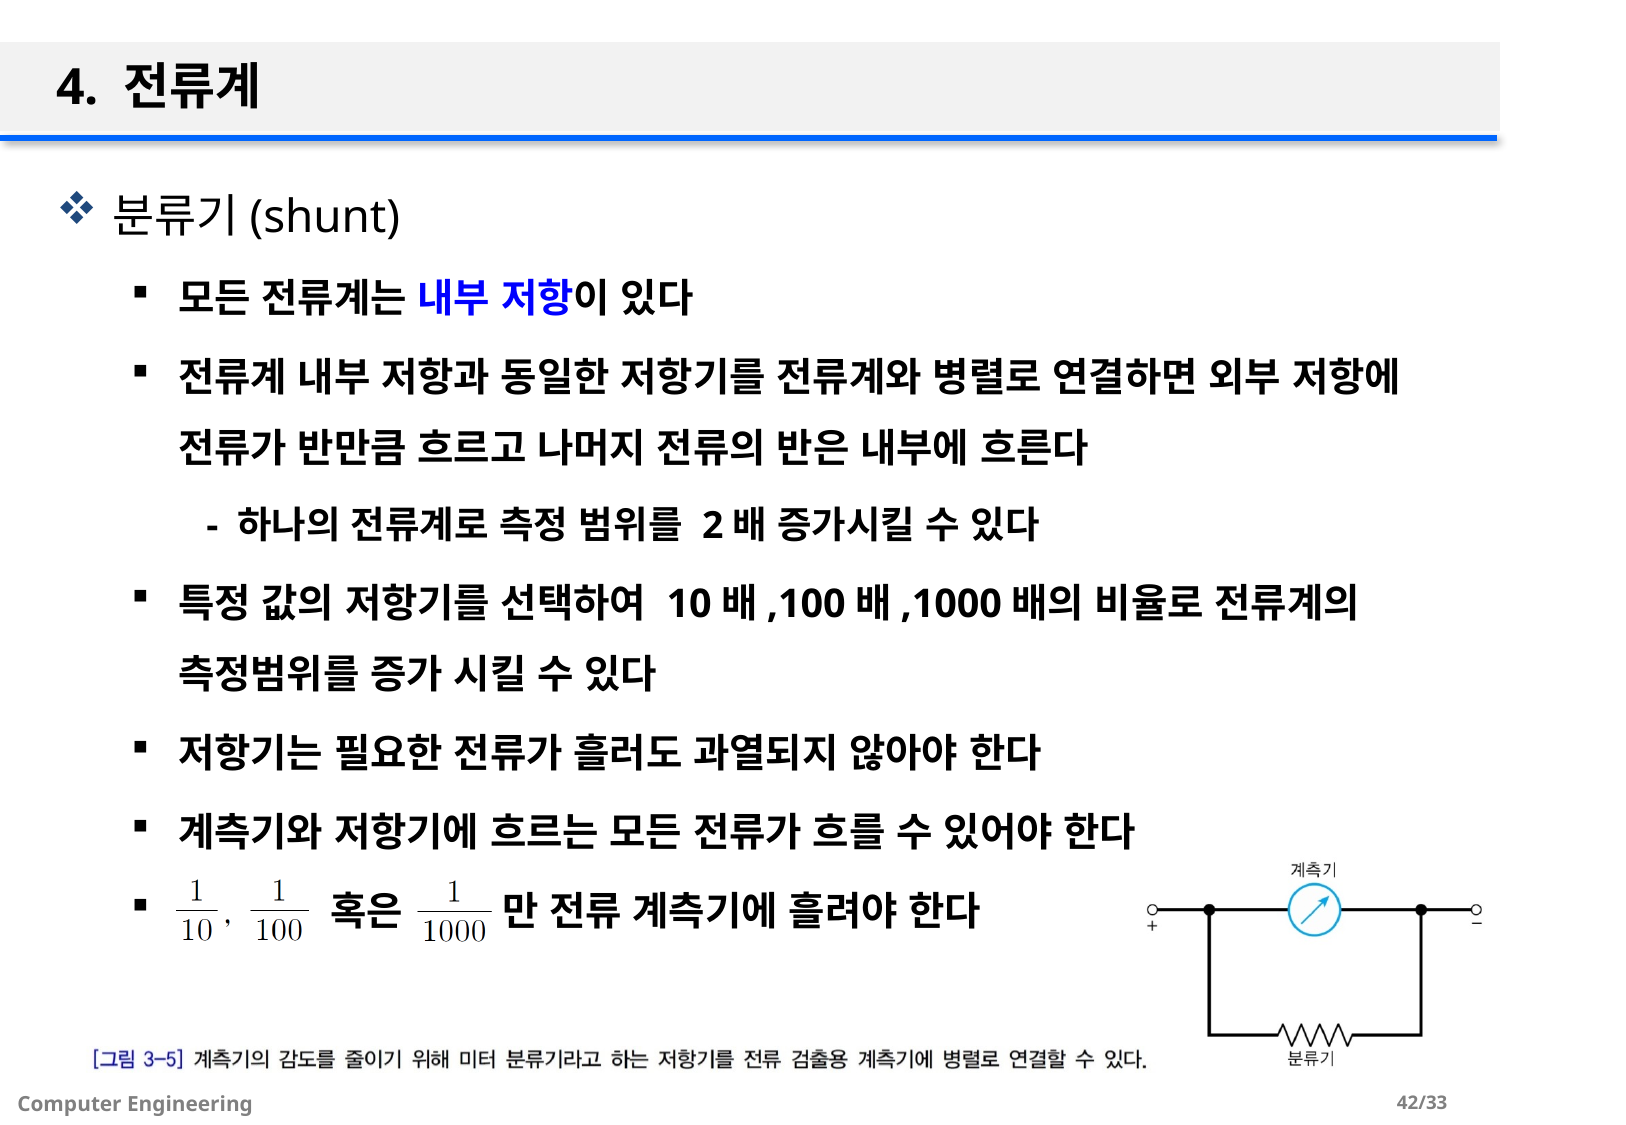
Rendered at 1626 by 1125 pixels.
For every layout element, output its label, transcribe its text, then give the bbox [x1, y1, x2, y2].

picture [414, 875, 497, 947]
title 4. 전류계 [41, 42, 1459, 128]
list 분류기(shunt) 모든 전류계는 내부 저항이 있다 전류계 내부 저항과 동일한 저항기를 전류계와 병렬로 연결하면 외부 저항에 전류가 반만큼 흐르고 나머지 전류의 반은 내부에 흐른다 - 하나의 전류계로 측정 범위를 2배 증가시킬 수 있다 특정 값의 저항기를 선택하여 10배,100배,1000배의 비율로 전류계의 측정범위를 증가 시킬 수 있다 저항기는 필요한 전류가 흘러도 과열되지 않아야 한다 계측기와 저항기에 흐르는 모든 전류가 흐를 수 있어야 한다 혹은 만 전류 계측기에 흘려야 한다 [41, 151, 1471, 1026]
picture [170, 874, 312, 946]
picture [64, 857, 1495, 1073]
